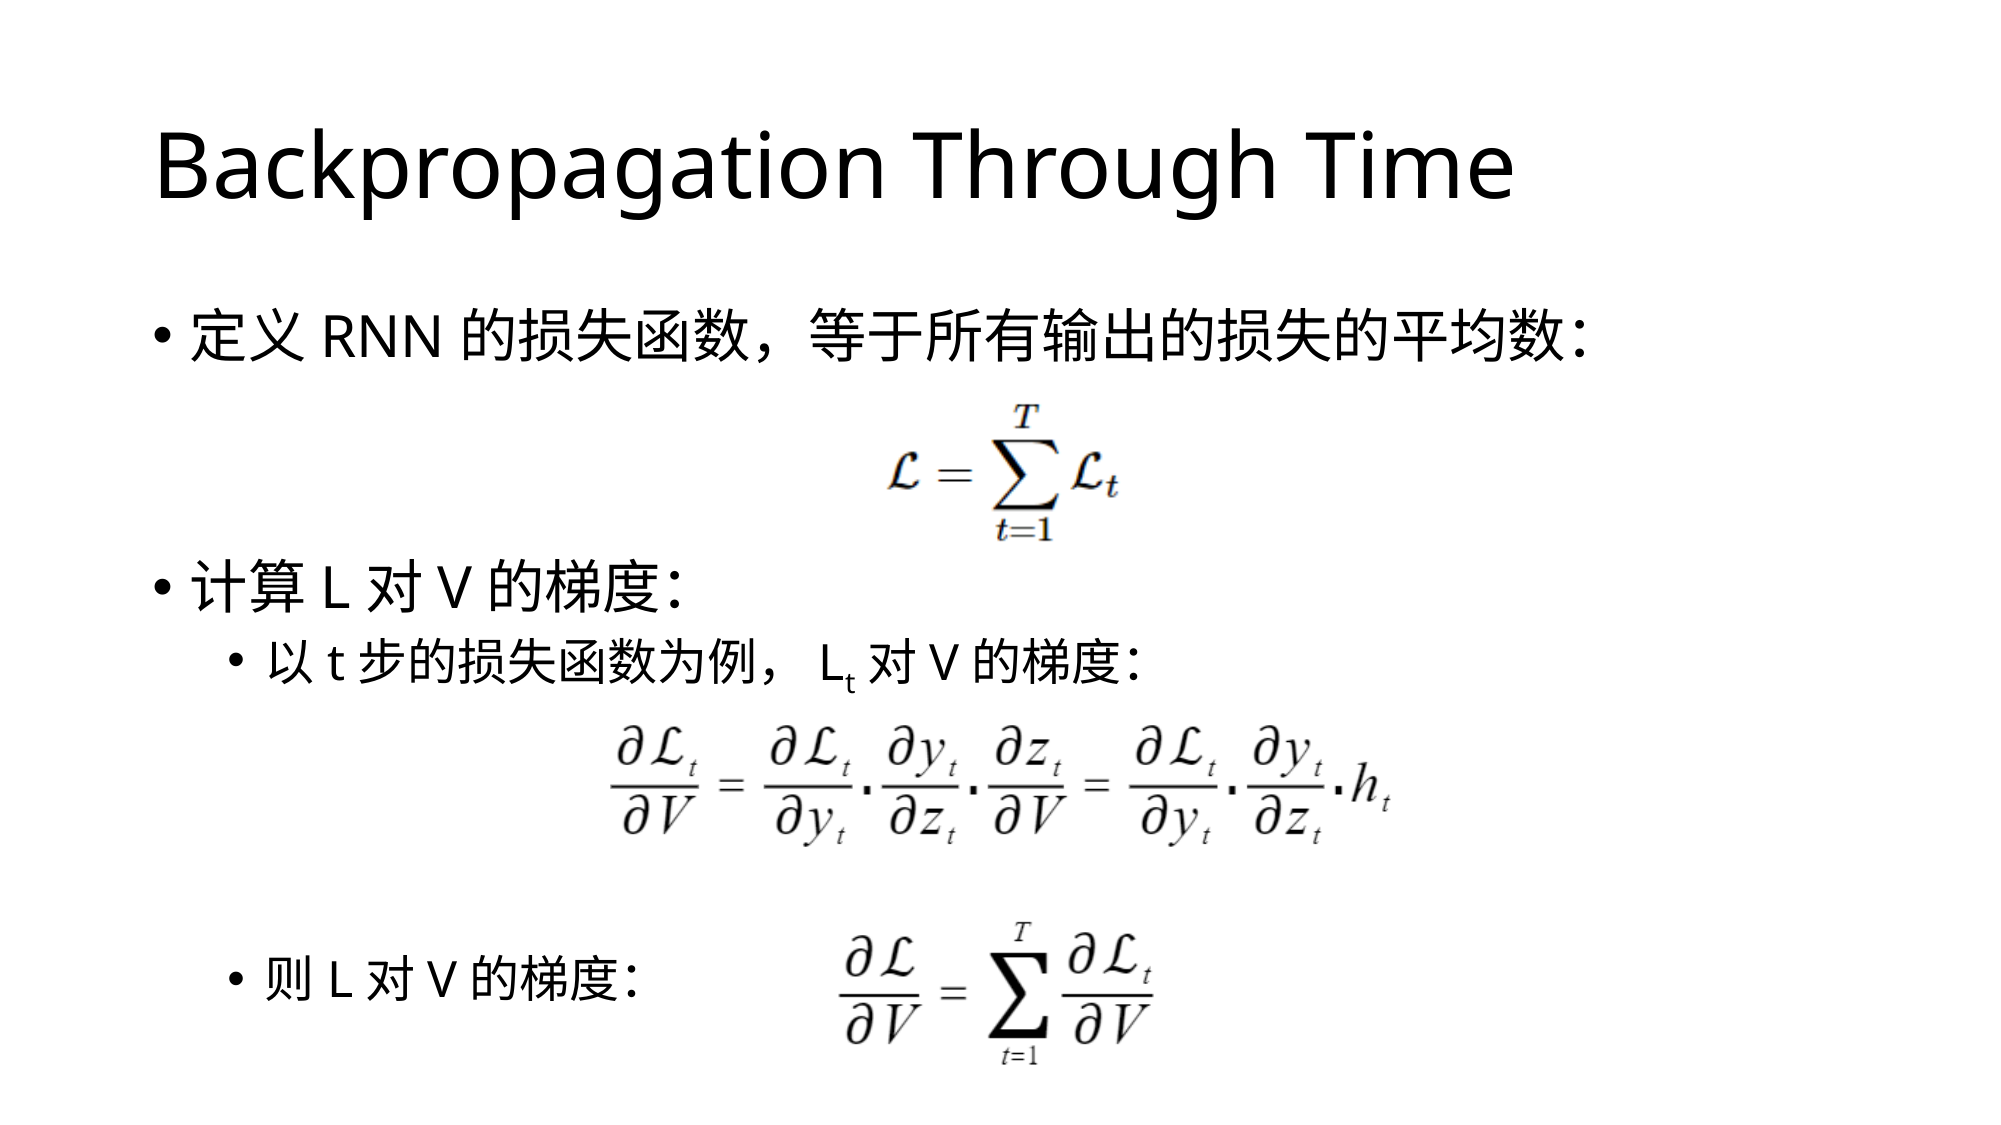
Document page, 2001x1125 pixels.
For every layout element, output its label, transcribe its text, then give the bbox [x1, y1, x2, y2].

picture [830, 912, 1170, 1078]
list 定义RNN的损失函数，等于所有输出的损失的平均数： 计算L对V的梯度： 以t步的损失函数为例，Lt对V的梯度： 则L对V的梯度： [137, 299, 1863, 1014]
title Backpropagation Through Time [137, 59, 1863, 278]
picture [860, 391, 1140, 563]
picture [602, 717, 1398, 855]
